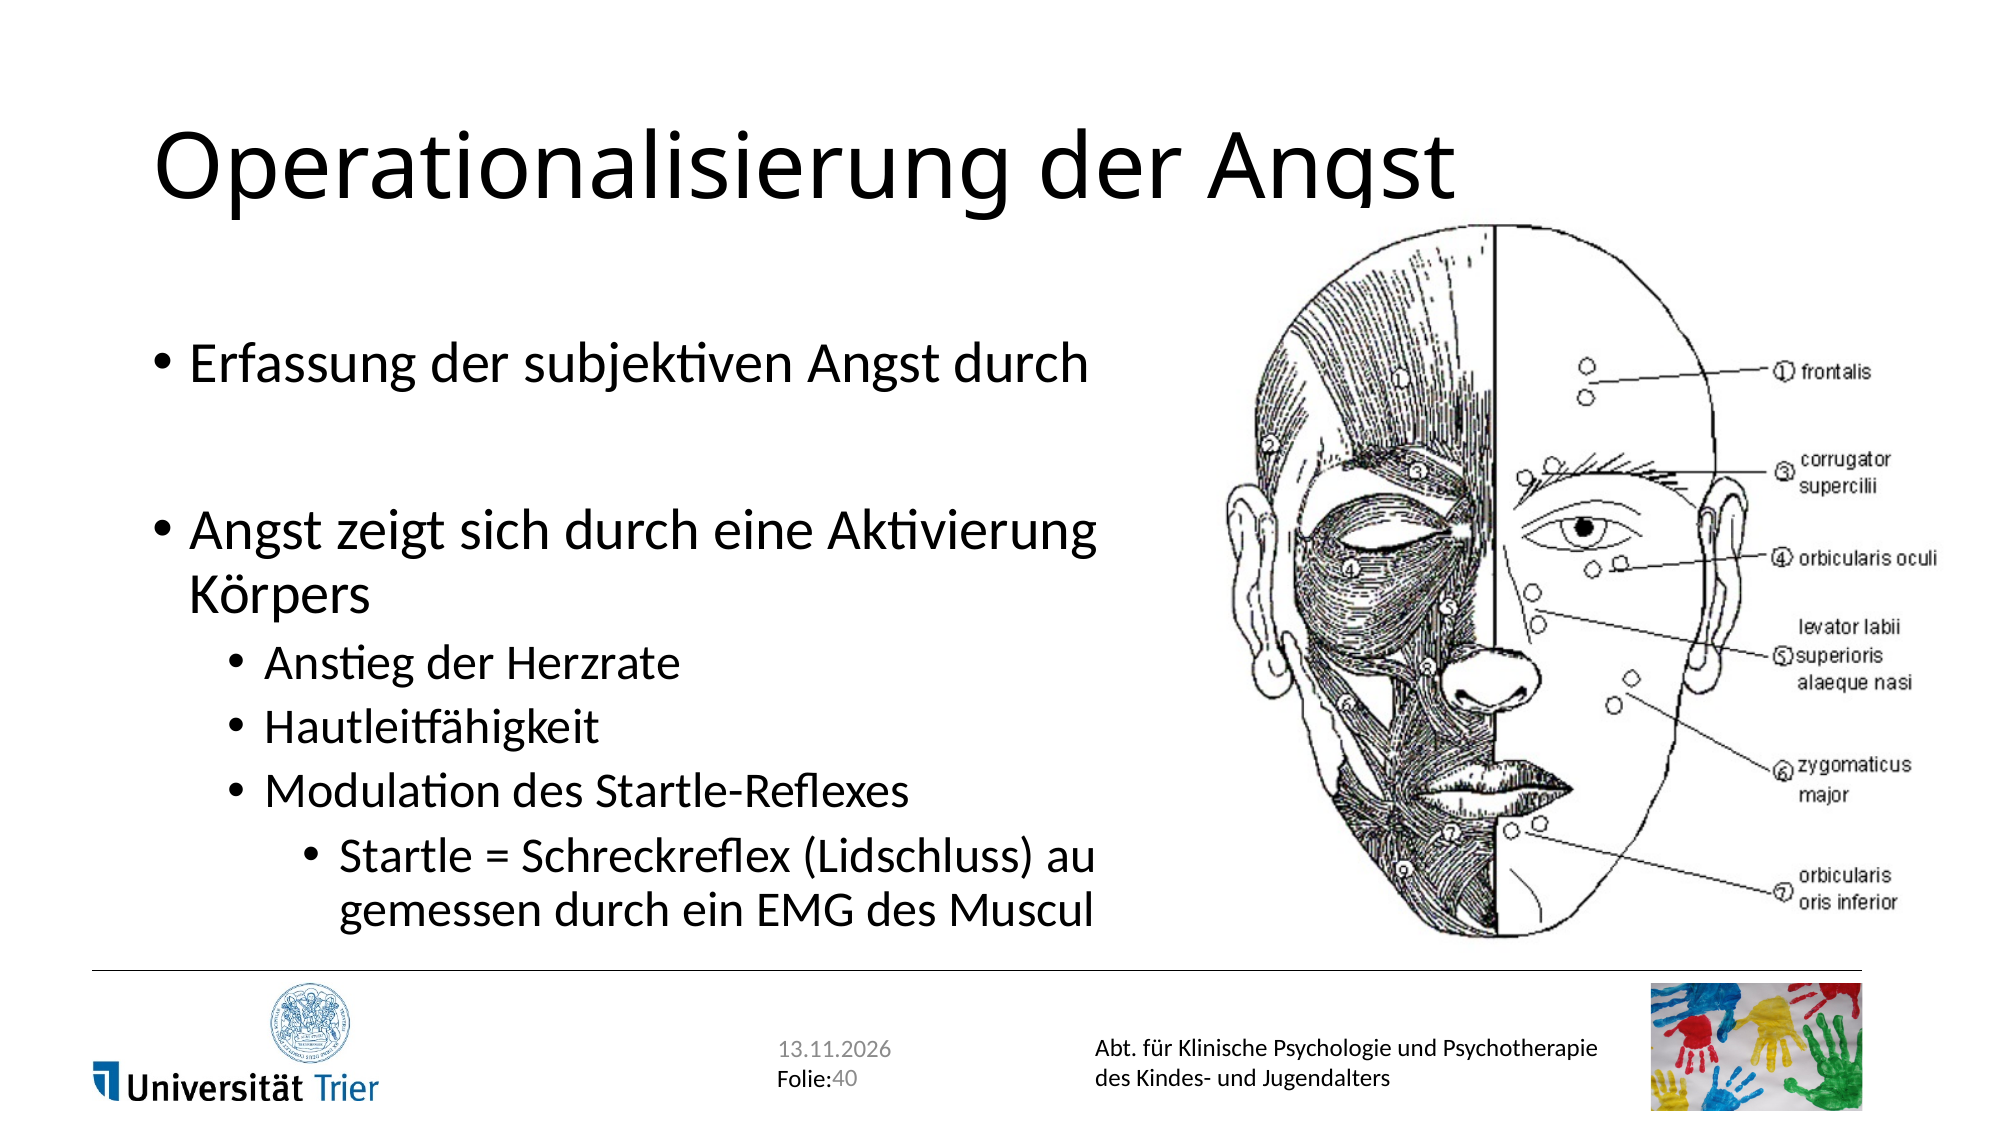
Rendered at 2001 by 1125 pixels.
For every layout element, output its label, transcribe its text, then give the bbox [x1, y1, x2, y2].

list Erfassung der subjektiven Angst durch zeichnen einer Angstkurve Angst zeigt sich durch eine Aktivierung des Defensivsystems des Körpers Anstieg der Herzrate Hautleitfähigkeit Modulation des Startle-Reflexes Startle = Schreckreflex (Lidschluss) ausgelöst durch auditive Stimuli, gemessen durch ein EMG des Musculus orbicularis oculi [137, 324, 1863, 971]
picture [1096, 208, 2000, 953]
title Operationalisierung der Angst [137, 59, 1863, 278]
picture [92, 982, 379, 1101]
slide_number 40 [817, 1046, 911, 1107]
picture [1650, 983, 1863, 1111]
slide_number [762, 1017, 939, 1078]
